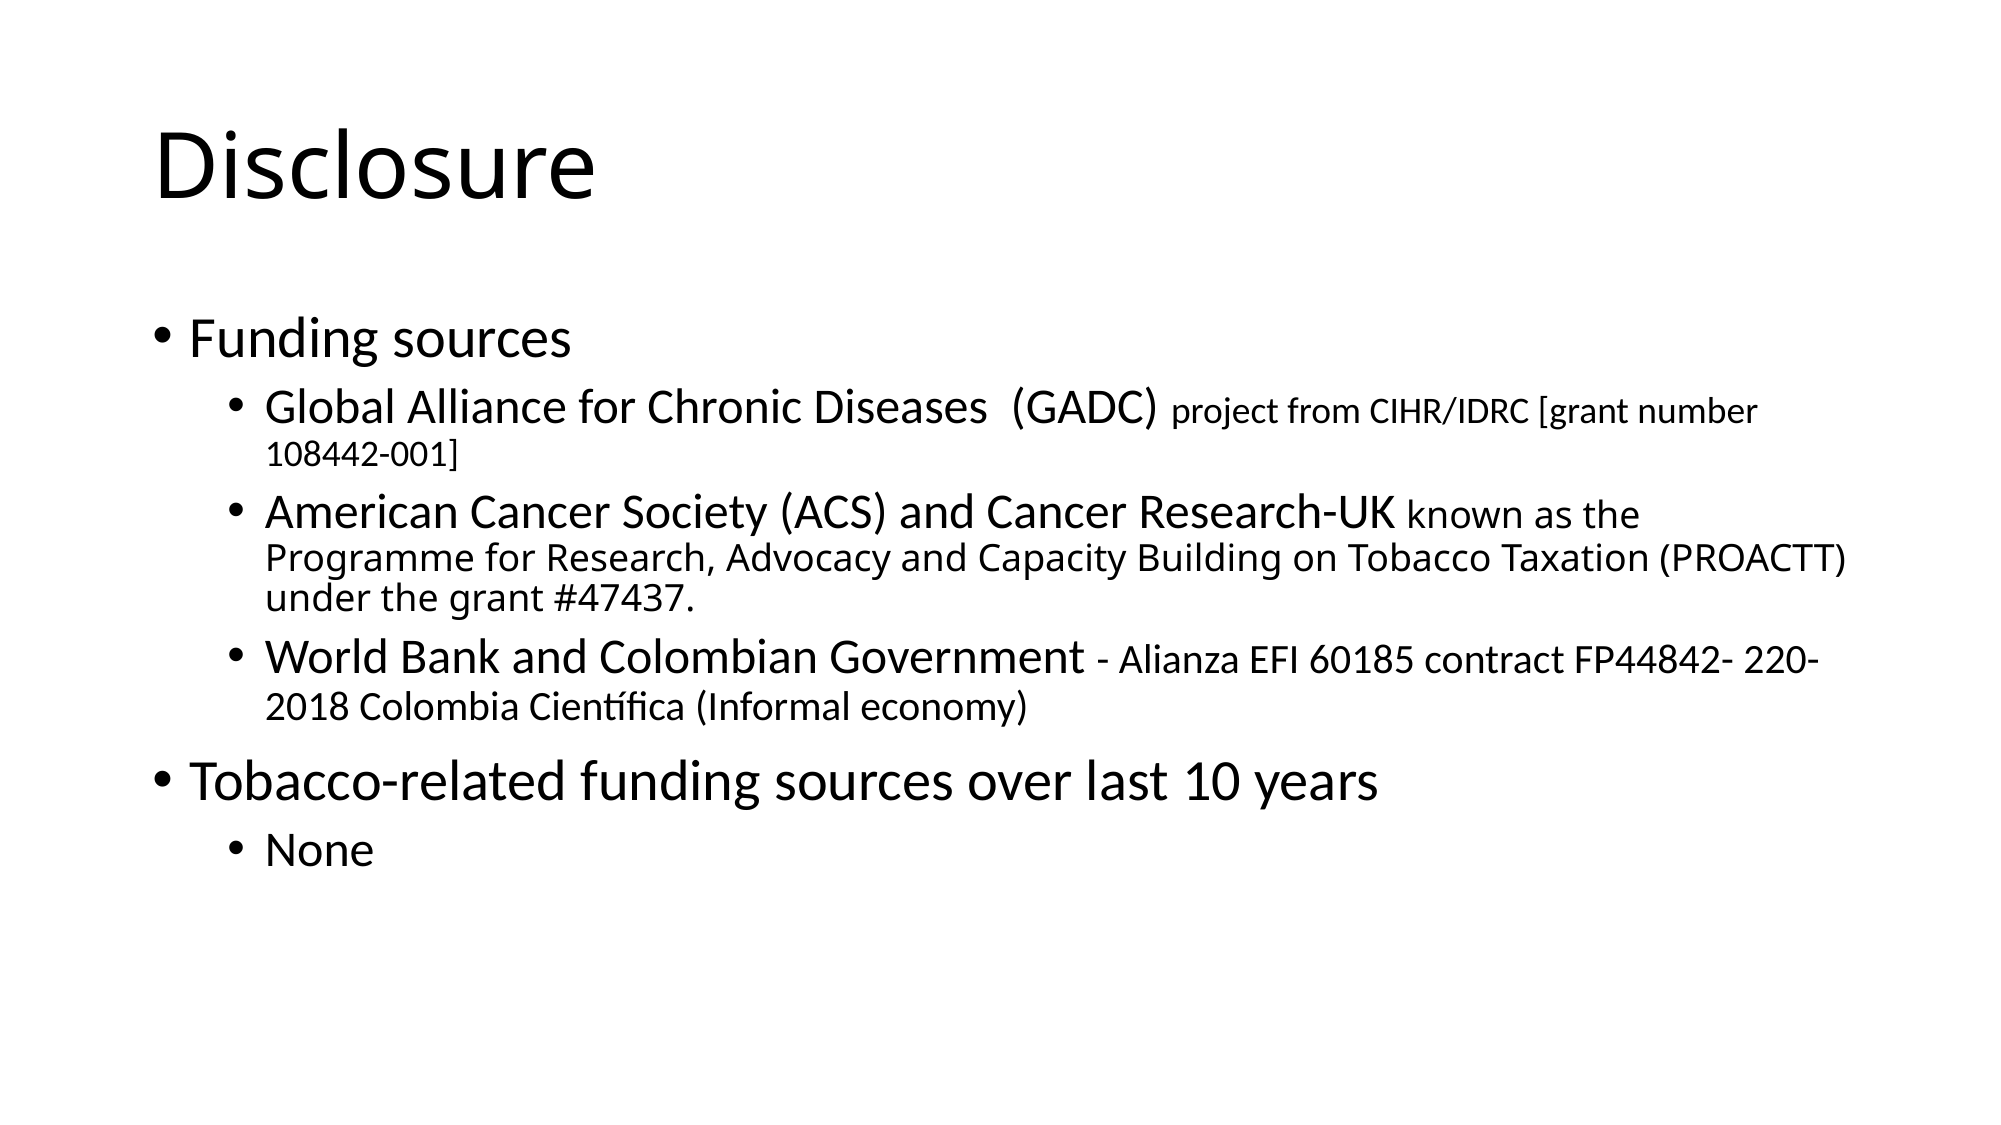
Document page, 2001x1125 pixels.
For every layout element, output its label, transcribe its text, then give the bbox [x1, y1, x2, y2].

title Disclosure [137, 59, 1863, 278]
list Funding sources Global Alliance for Chronic Diseases (GADC) project from CIHR/IDRC [grant number 108442-001] American Cancer Society (ACS) and Cancer Research-UK known as the Programme for Research, Advocacy and Capacity Building on Tobacco Taxation (PROACTT) under the grant #47437. World Bank and Colombian Government - Alianza EFI 60185 contract FP44842- 220-2018 Colombia Científica (Informal economy) Tobacco-related funding sources over last 10 years None [137, 299, 1863, 1014]
